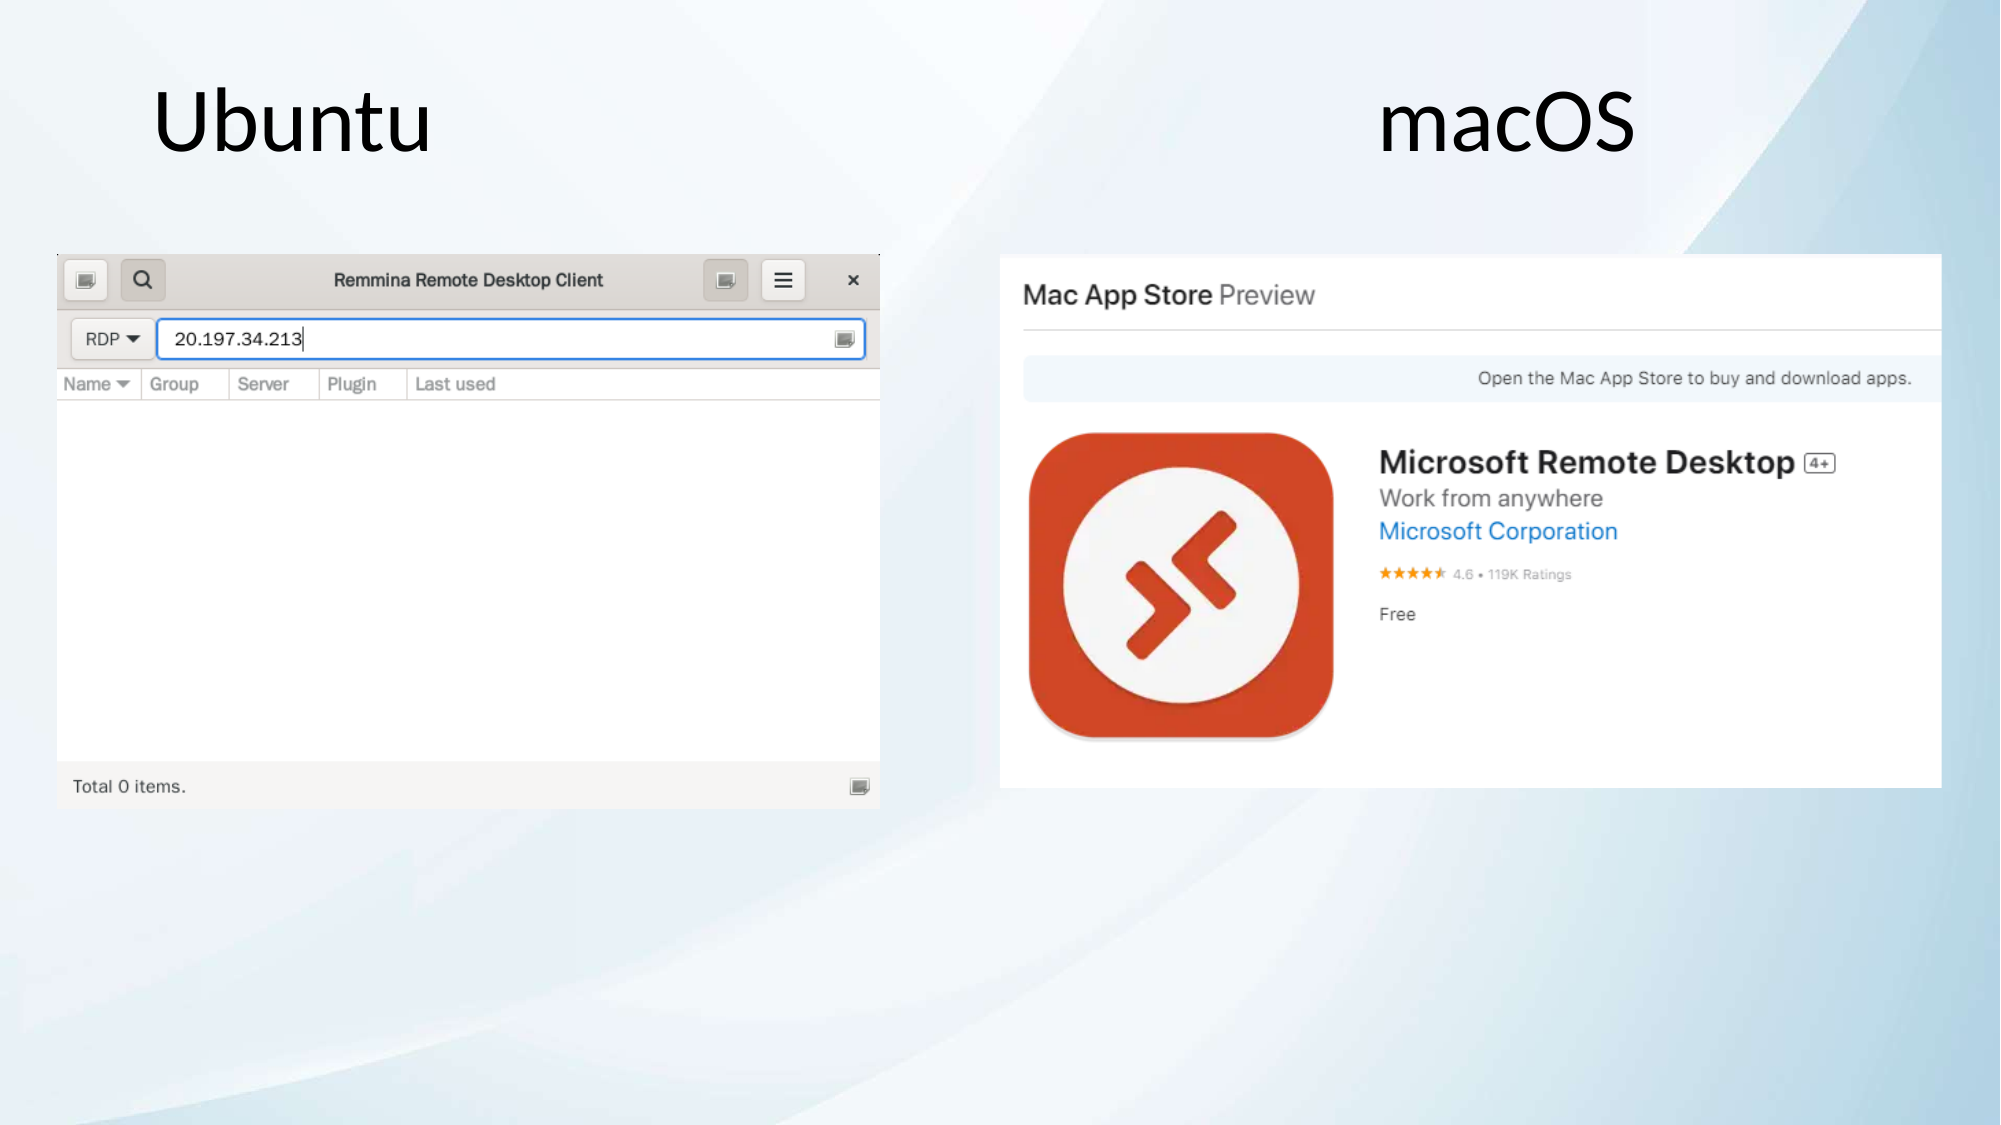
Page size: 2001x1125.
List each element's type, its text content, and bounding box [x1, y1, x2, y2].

picture [0, 0, 2000, 1125]
title Ubuntu [137, 59, 488, 184]
text_box macOS [1362, 59, 1713, 184]
